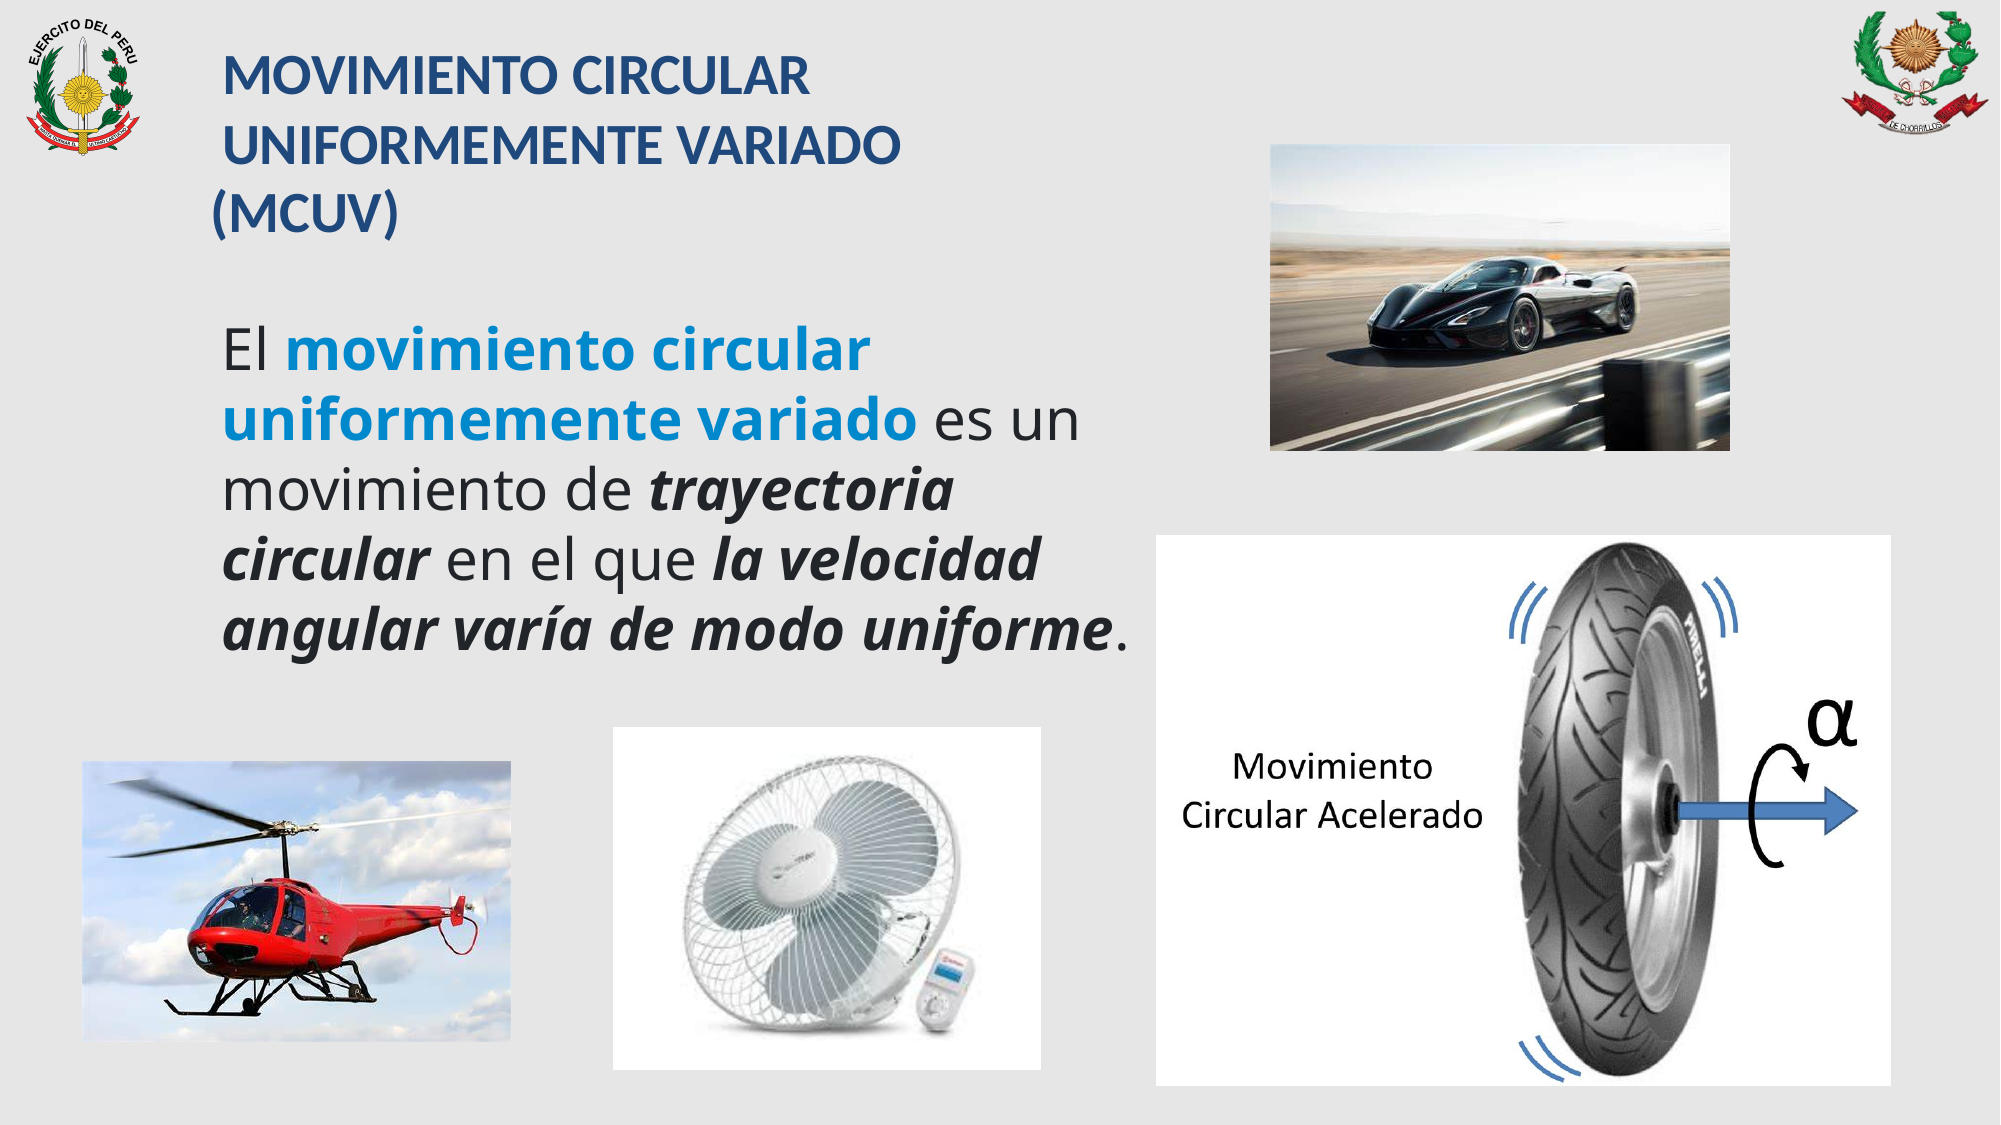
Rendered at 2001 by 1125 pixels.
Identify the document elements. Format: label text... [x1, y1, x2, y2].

text_box (MCUV) [208, 171, 1083, 244]
picture [1156, 535, 1891, 1086]
picture [613, 727, 1041, 1070]
text_box El movimiento circular uniformemente variado es un movimiento de trayectoria circular en el que la velocidad angular varía de modo uniforme. [206, 260, 1157, 670]
text_box MOVIMIENTO CIRCULAR UNIFORMEMENTE VARIADO [220, 34, 1032, 171]
picture [26, 19, 140, 156]
picture [1270, 144, 1730, 452]
picture [82, 761, 511, 1042]
picture [1822, 0, 1999, 146]
